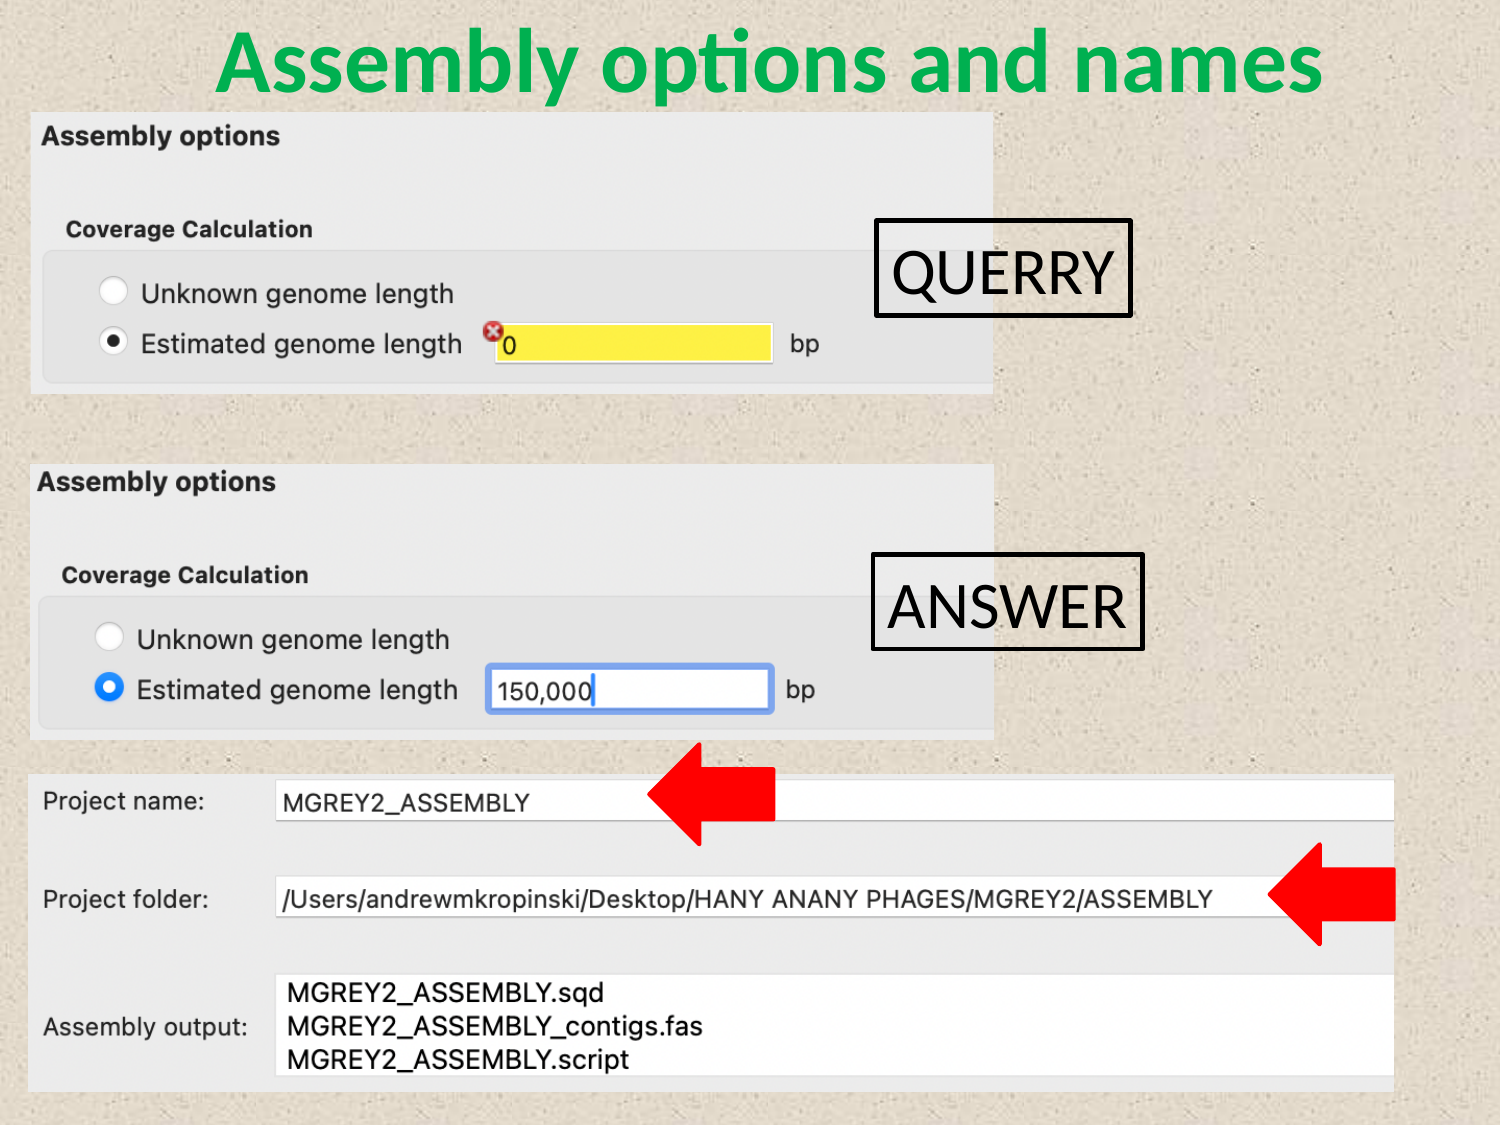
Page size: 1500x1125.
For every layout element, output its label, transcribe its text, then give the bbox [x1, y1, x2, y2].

picture [0, 0, 1500, 1125]
text_box ANSWER [999, 554, 1143, 650]
title Assembly options and names [95, 0, 1446, 150]
text_box [667, 747, 776, 773]
text_box QUERRY [999, 220, 1131, 316]
